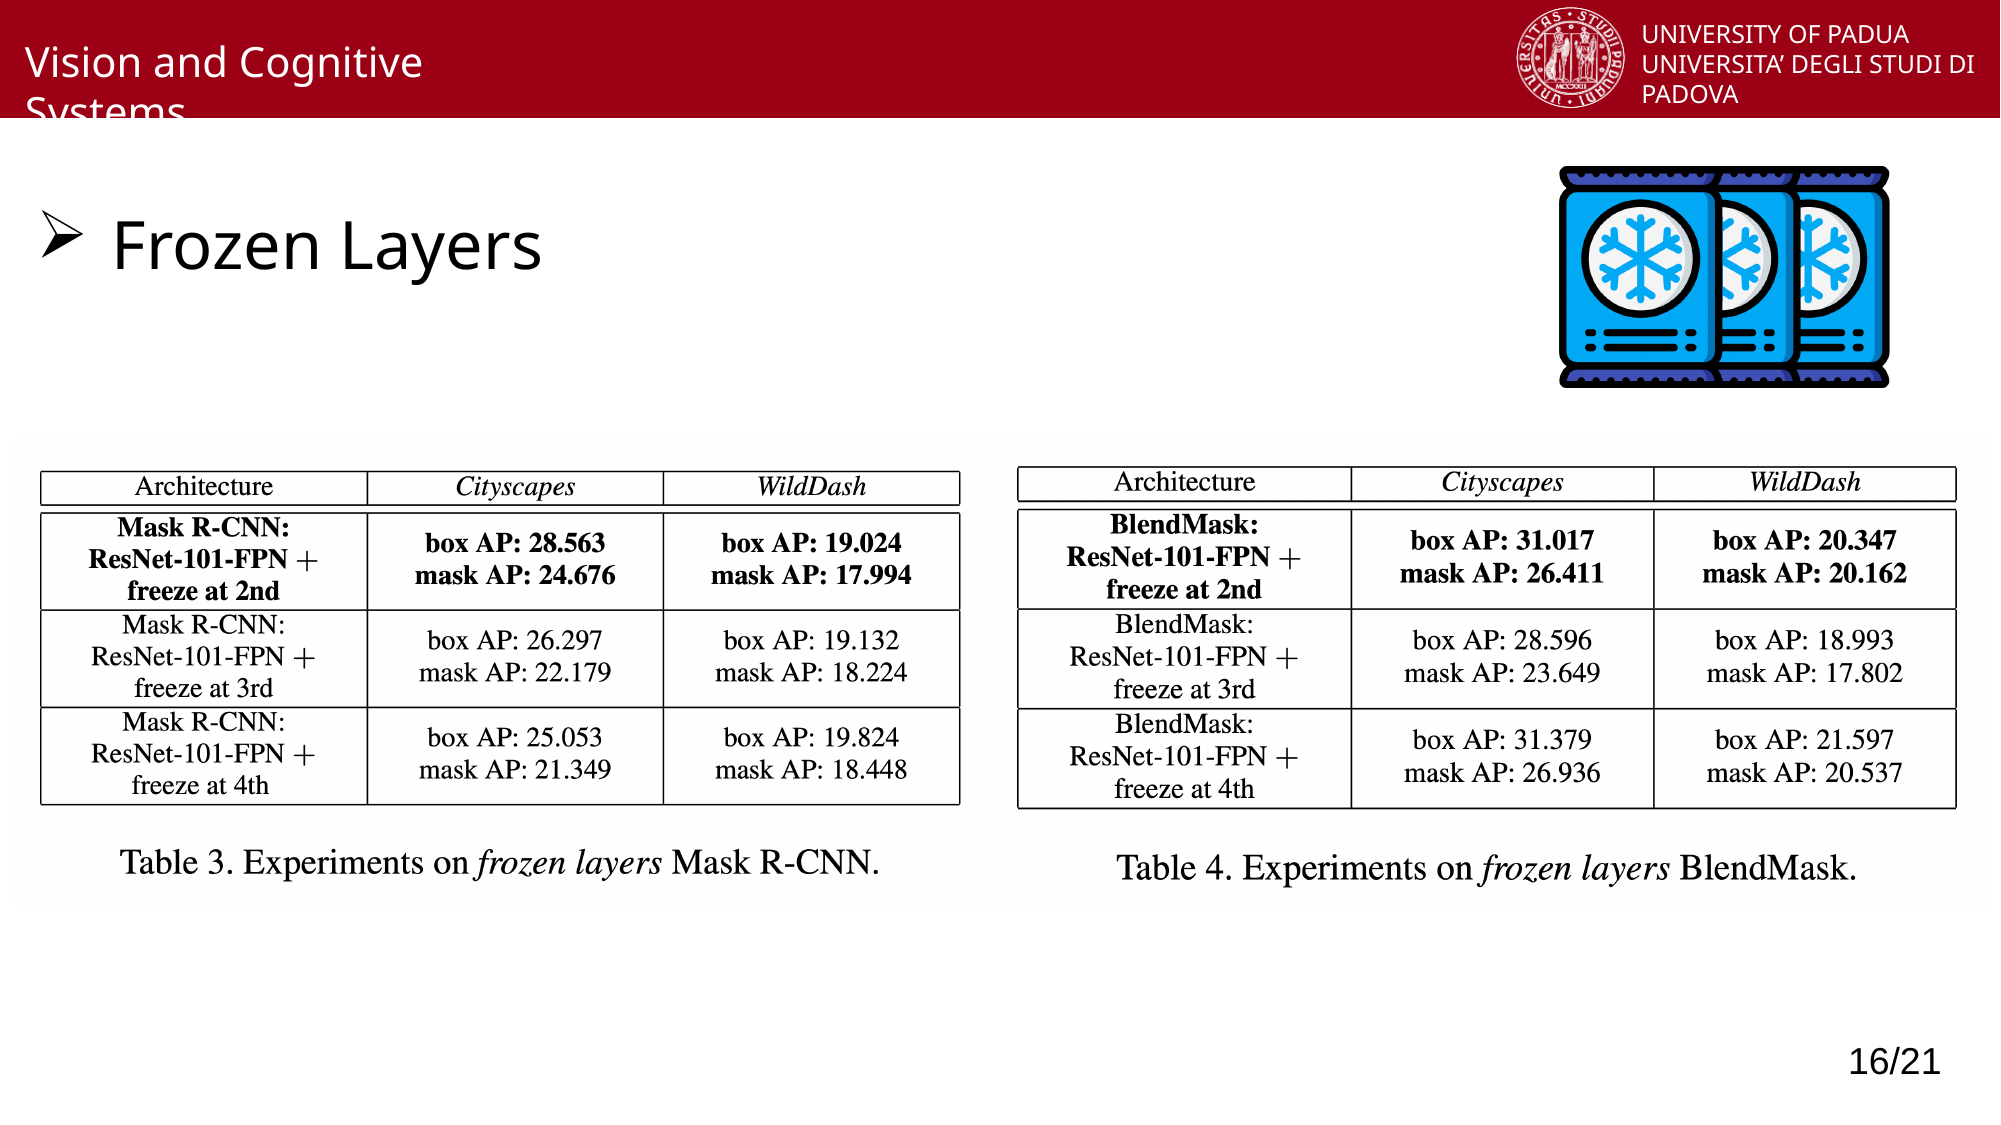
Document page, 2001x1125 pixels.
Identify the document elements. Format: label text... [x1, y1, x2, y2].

picture [11, 436, 1990, 908]
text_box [1515, 0, 2000, 129]
text_box [1883, 1058, 1914, 1109]
text_box Vision and Cognitive Systems [10, 28, 561, 143]
picture [0, 0, 1515, 118]
picture [1529, 166, 1920, 389]
text_box Frozen Layers [21, 195, 559, 290]
